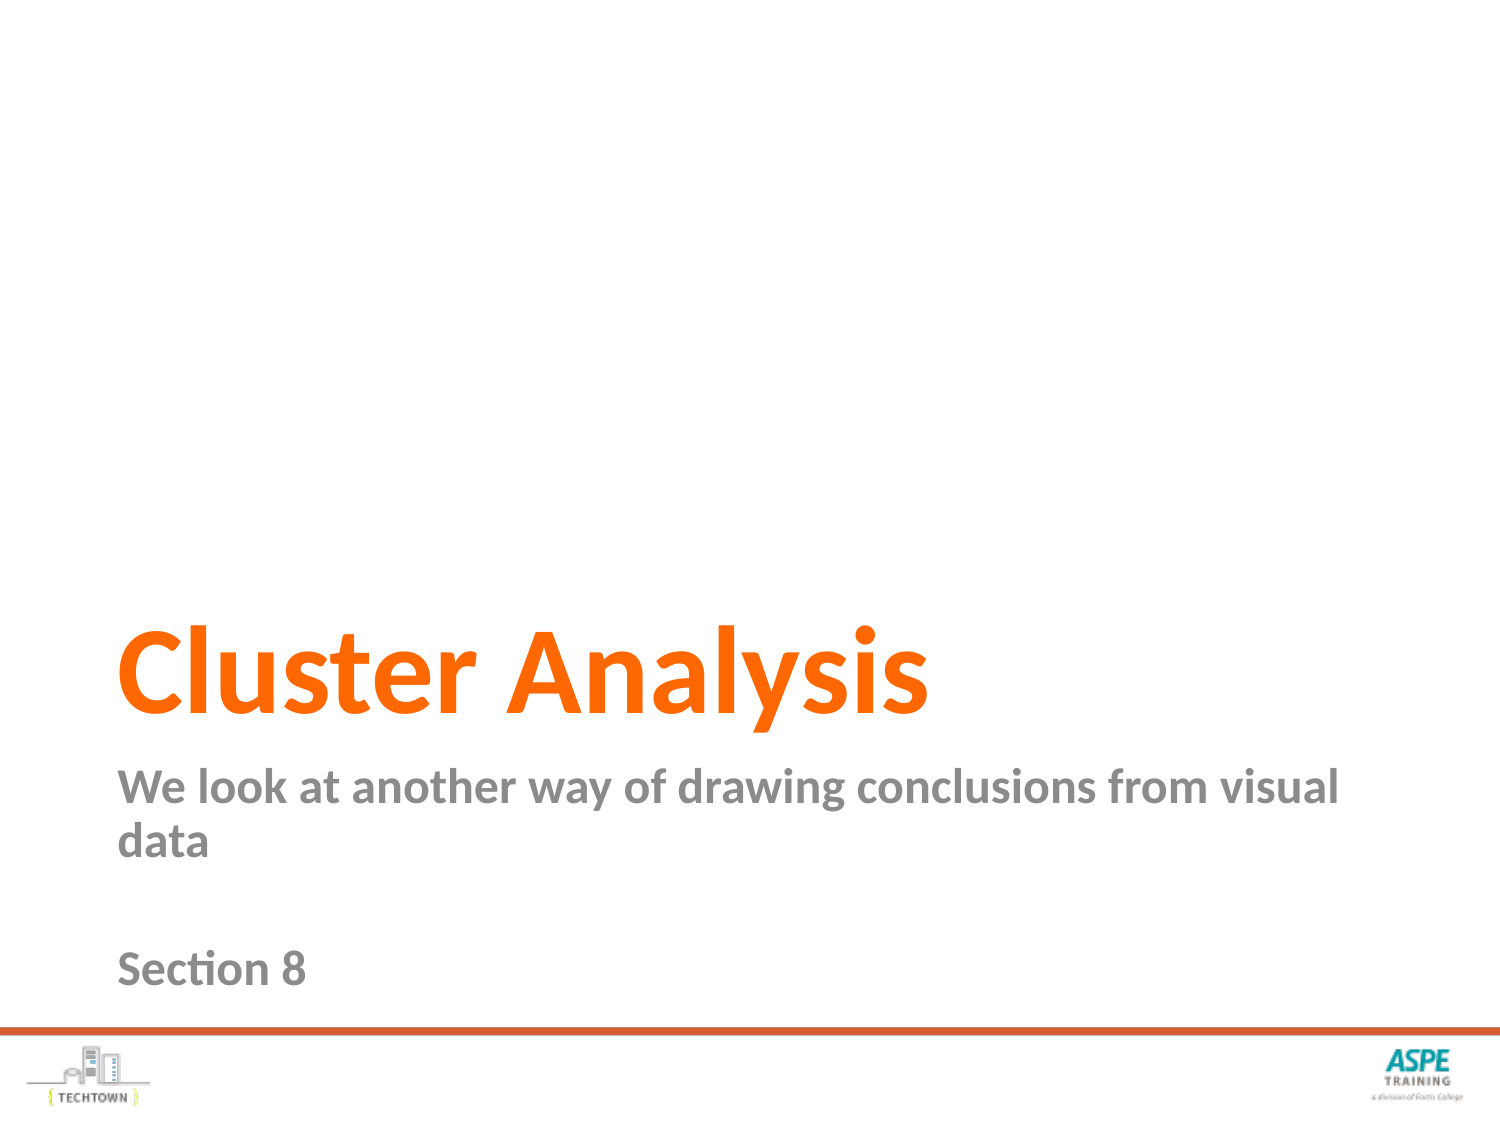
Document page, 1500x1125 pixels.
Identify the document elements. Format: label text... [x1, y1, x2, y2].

list We look at another way of drawing conclusions from visual data Section 8 [102, 752, 1397, 1025]
title Cluster Analysis [102, 280, 1397, 749]
